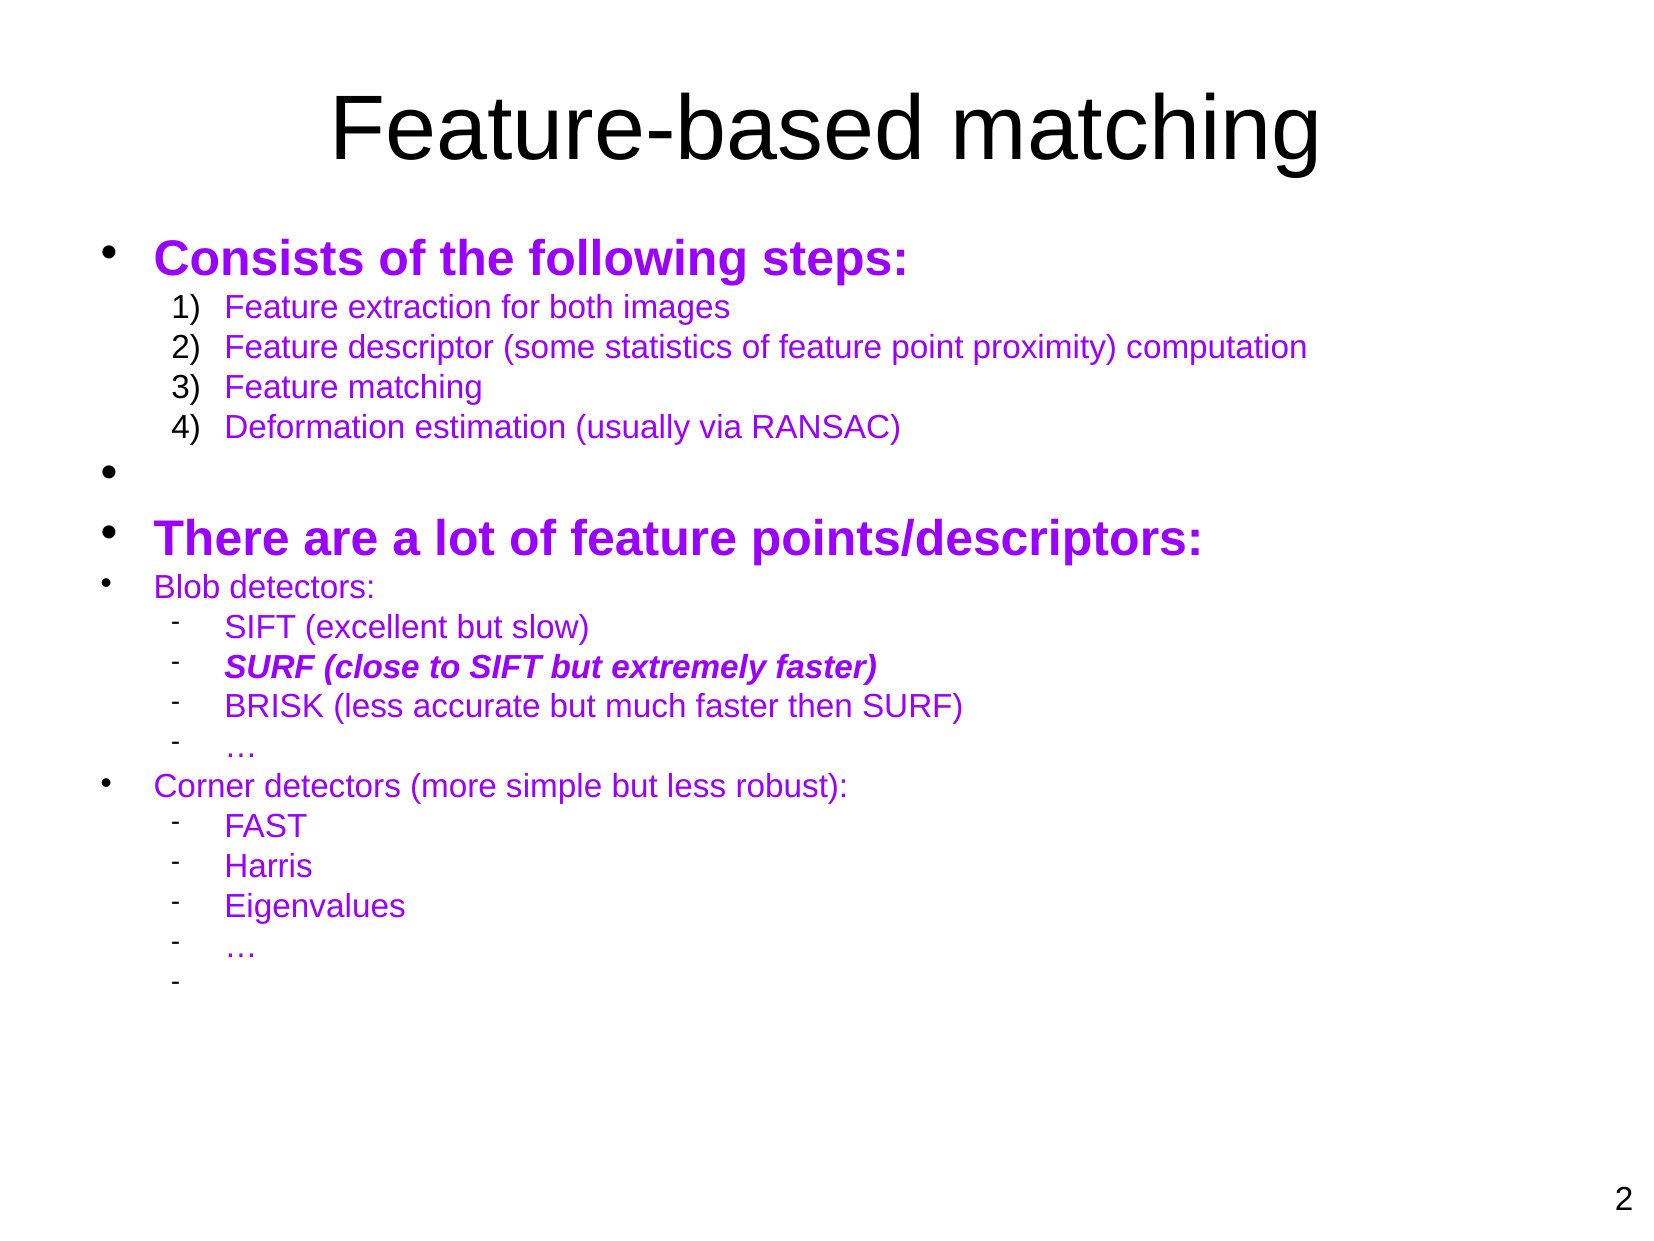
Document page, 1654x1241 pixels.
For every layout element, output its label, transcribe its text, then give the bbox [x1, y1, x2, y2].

text_box Feature-based matching [82, 19, 1571, 225]
text_box Consists of the following steps: Feature extraction for both images Feature descriptor (some statistics of feature point proximity) computation Feature matching Deformation estimation (usually via RANSAC) There are a lot of feature points/descriptors: Blob detectors: SIFT (excellent but slow) SURF (close to SIFT but extremely faster) BRISK (less accurate but much faster then SURF) … Corner detectors (more simple but less robust): FAST Harris Eigenvalues … [82, 225, 1571, 1105]
